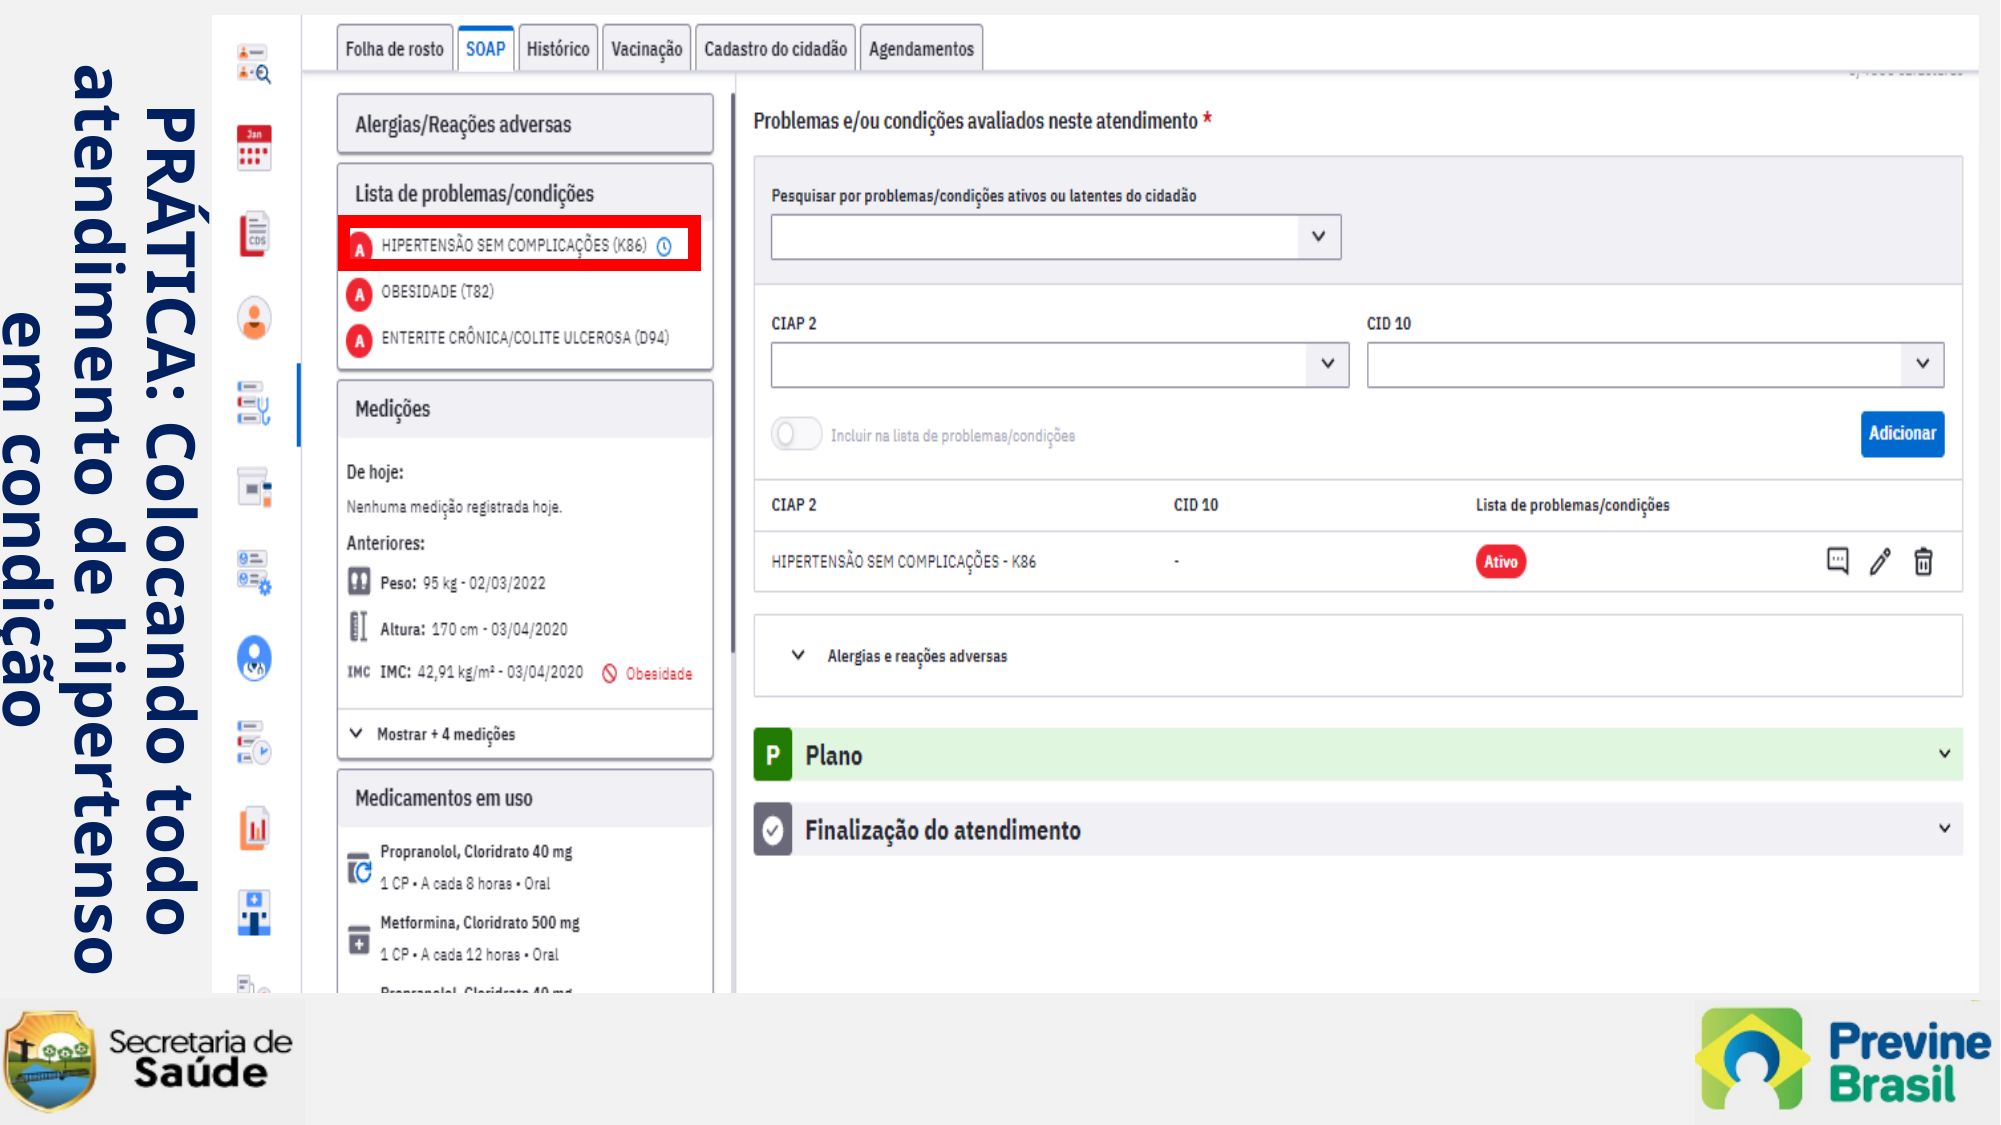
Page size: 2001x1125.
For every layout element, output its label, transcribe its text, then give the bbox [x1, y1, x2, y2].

picture [0, 998, 305, 1125]
picture [212, 14, 1979, 993]
picture [1695, 1000, 2000, 1125]
title PRÁTICA: Colocando todo atendimento de hipertenso em condição [21, 15, 212, 993]
